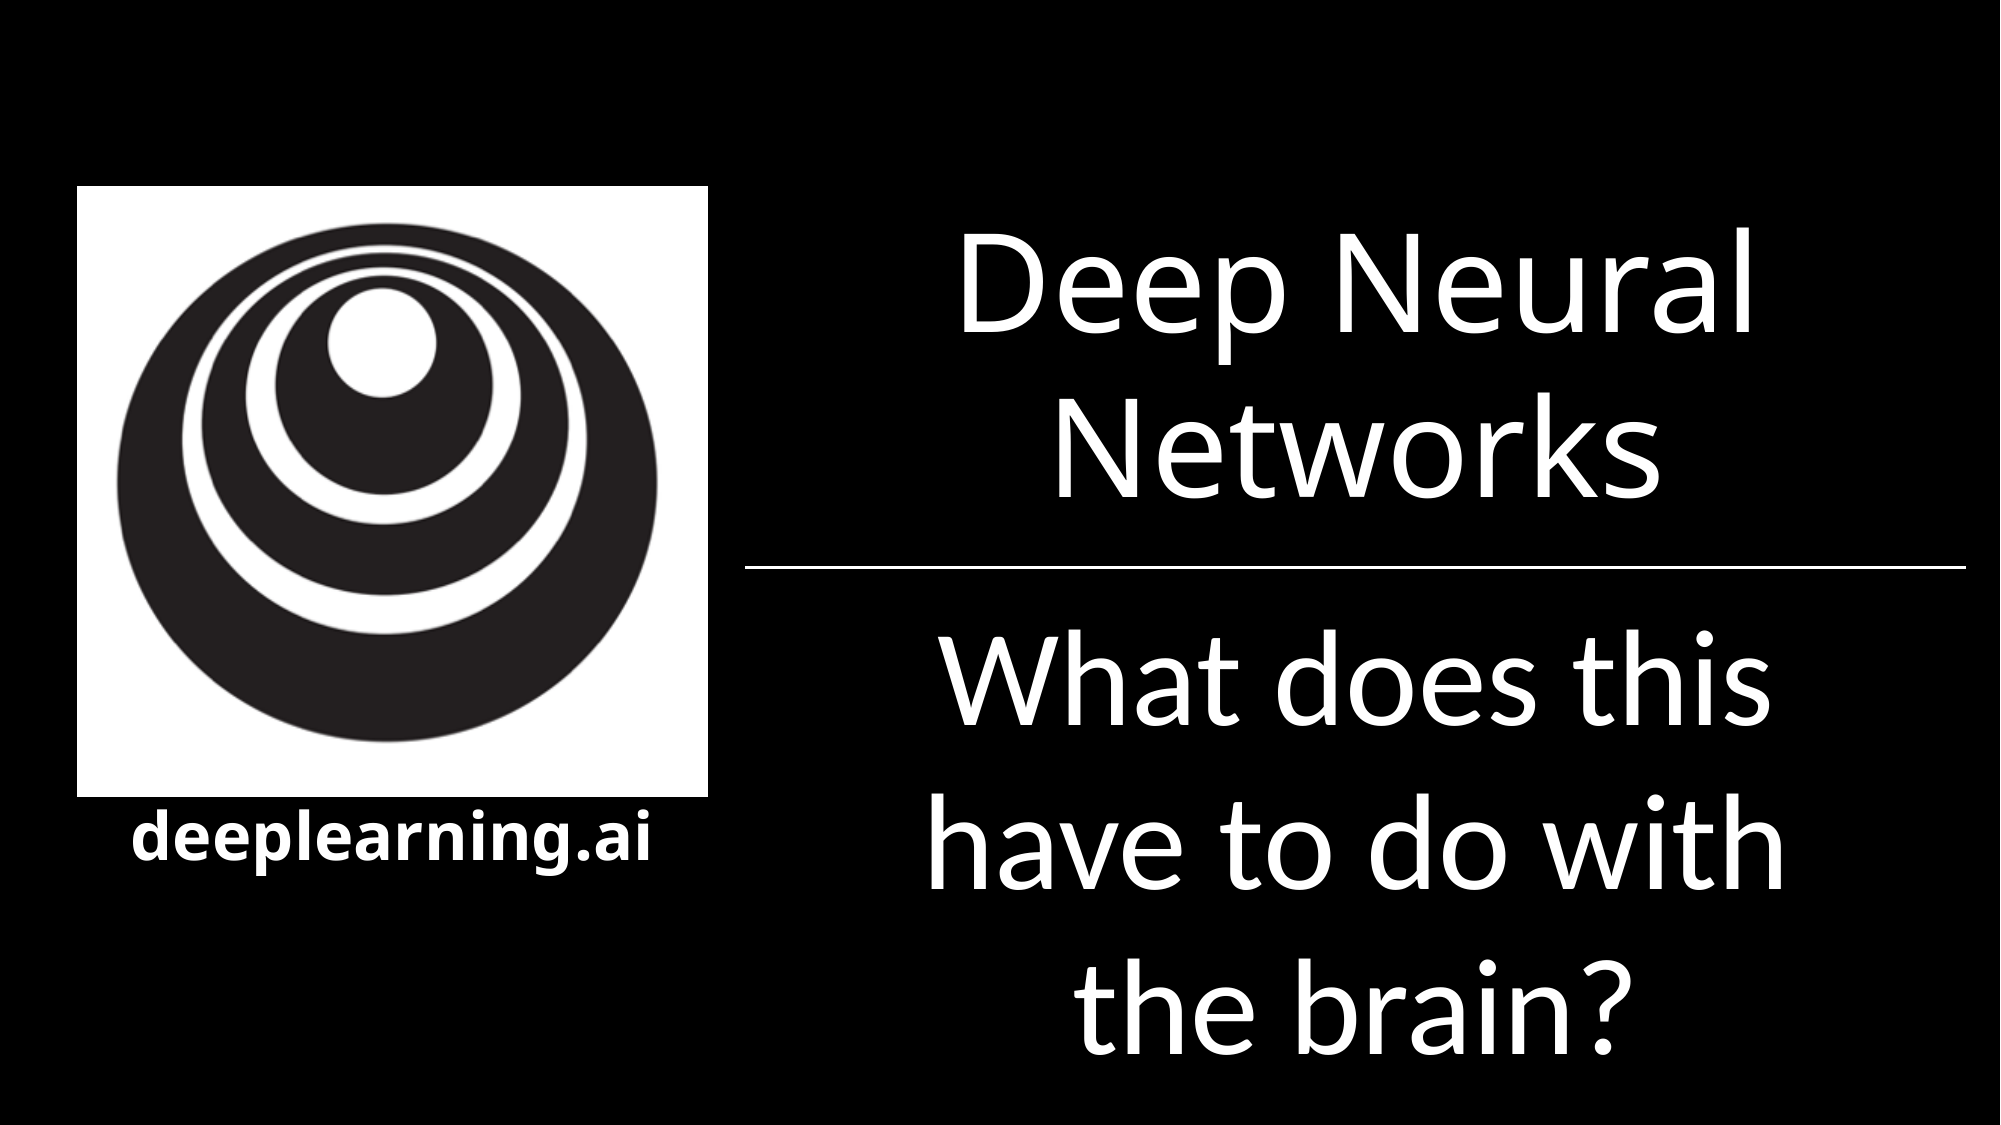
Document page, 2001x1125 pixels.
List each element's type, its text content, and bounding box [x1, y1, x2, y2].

text_box Deep Neural Networks [759, 188, 1954, 533]
picture [77, 186, 708, 797]
text_box What does this have to do with the brain? [808, 580, 1904, 1090]
